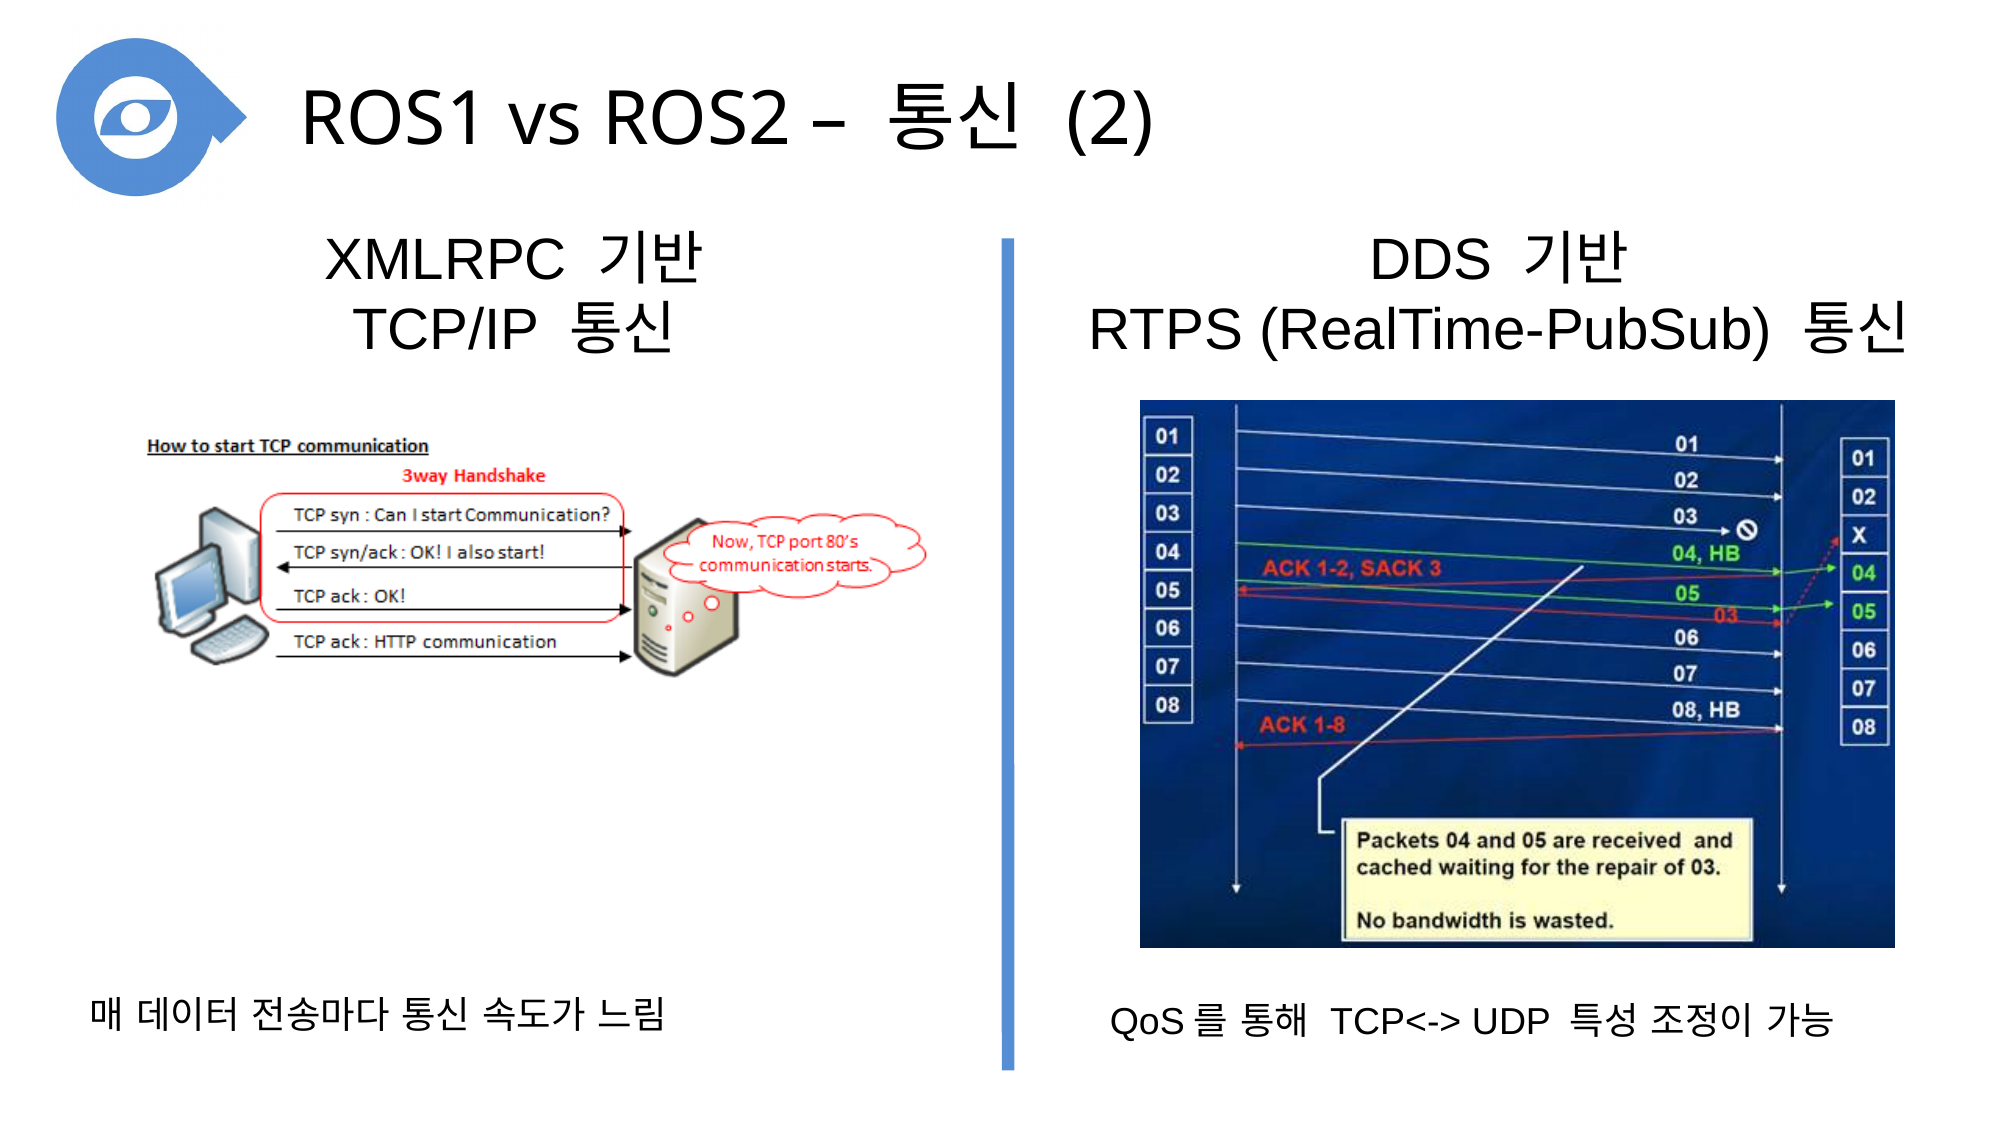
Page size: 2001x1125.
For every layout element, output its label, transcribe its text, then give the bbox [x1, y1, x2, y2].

picture [134, 421, 928, 706]
text_box QoS를 통해 TCP<-> UDP 특성 조정이 가능 [1094, 990, 1950, 1061]
text_box 매 데이터 전송마다 통신 속도가 느림 [74, 984, 1020, 1125]
text_box XMLRPC 기반 TCP/IP 통신 [56, 213, 973, 369]
text_box ROS1 vs ROS2 – 통신 (2) [285, 62, 453, 168]
text_box DDS 기반 RTPS (RealTime-PubSub) 통신 [1029, 213, 1969, 369]
picture [1139, 400, 1895, 949]
picture [55, 20, 247, 211]
